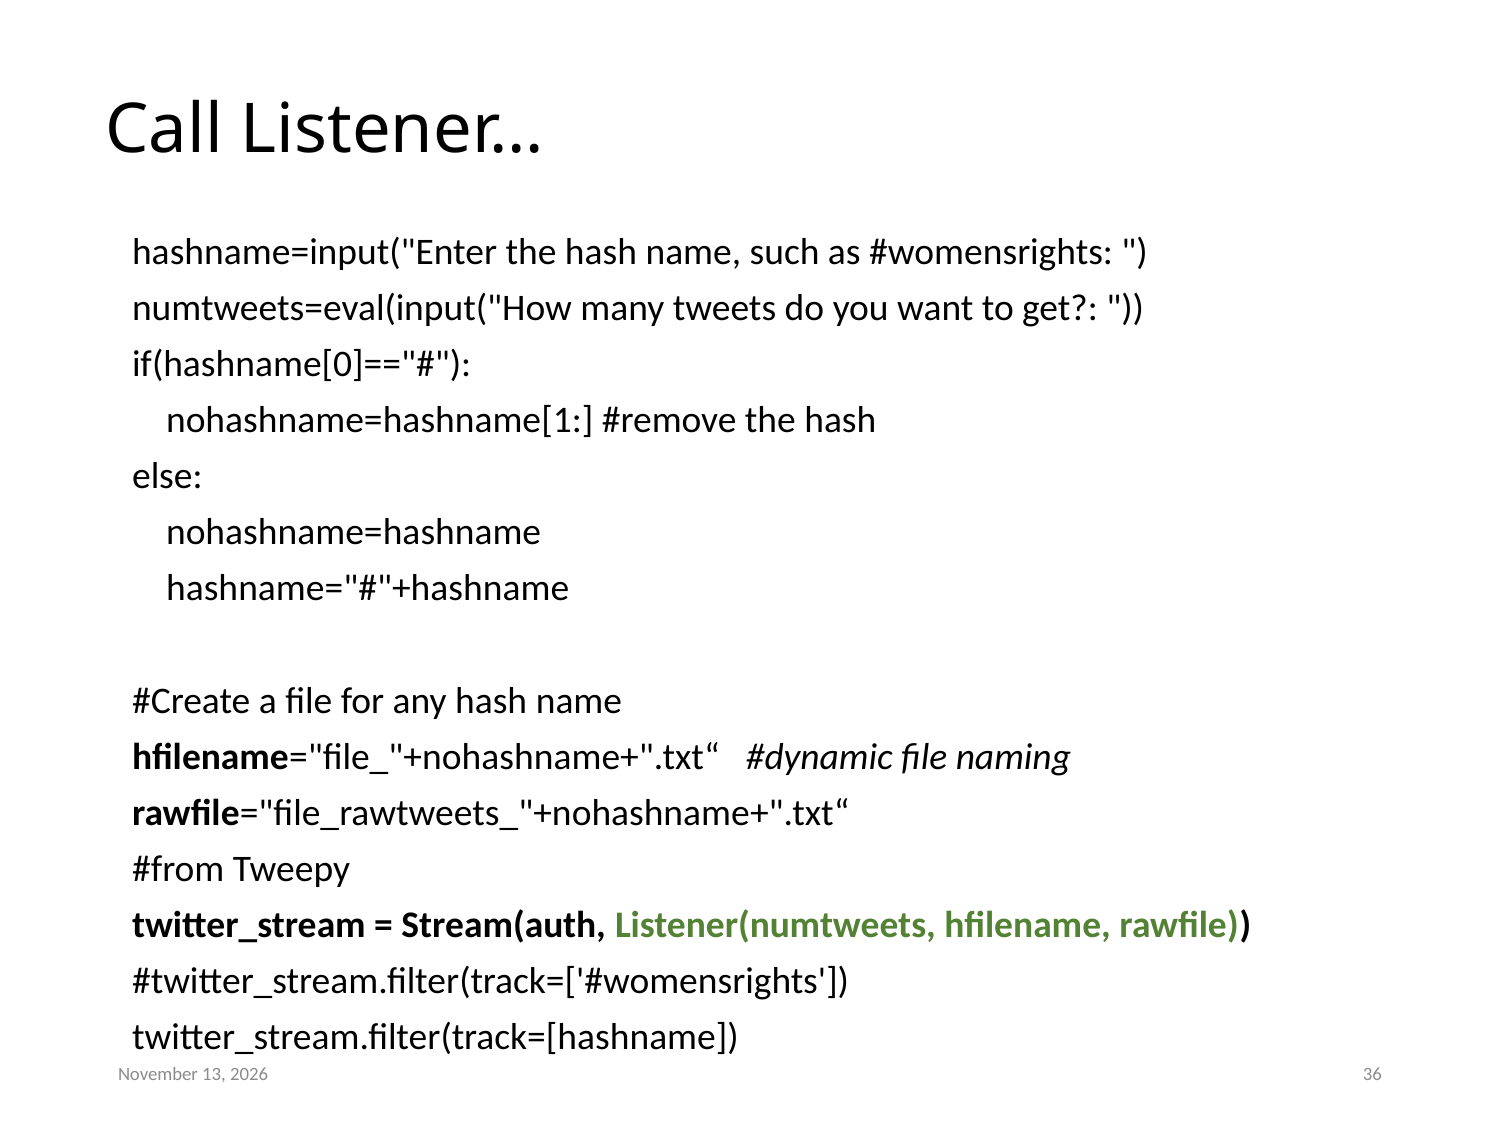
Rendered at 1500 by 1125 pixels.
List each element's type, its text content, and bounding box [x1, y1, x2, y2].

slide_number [103, 1042, 441, 1103]
slide_number 36 [1059, 1042, 1397, 1103]
title Call Listener… [90, 76, 1243, 185]
list hashname=input("Enter the hash name, such as #womensrights: ") numtweets=eval(input("How many tweets do you want to get?: ")) if(hashname[0]=="#"): nohashname=hashname[1:] #remove the hash else: nohashname=hashname hashname="#"+hashname #Create a file for any hash name hfilename="file_"+nohashname+".txt“ #dynamic file naming rawfile="file_rawtweets_"+nohashname+".txt“ #from Tweepy twitter_stream = Stream(auth, Listener(numtweets, hfilename, rawfile)) #twitter_stream.filter(track=['#womensrights']) twitter_stream.filter(track=[hashname]) [105, 224, 1423, 1066]
